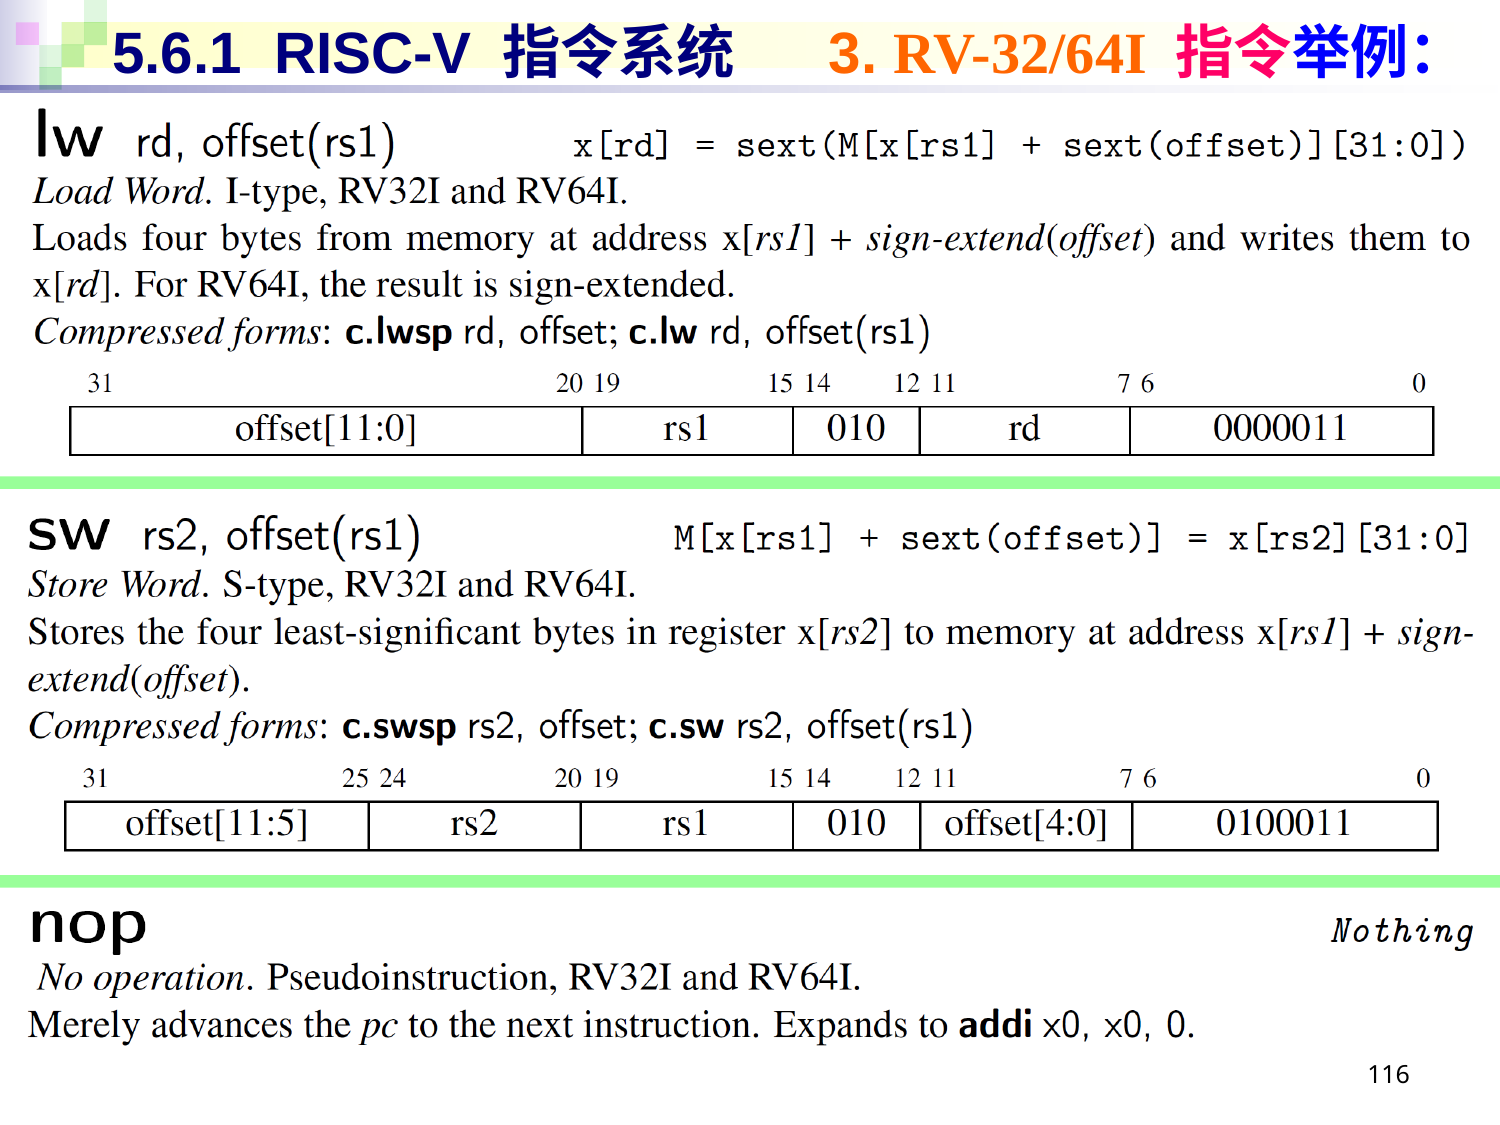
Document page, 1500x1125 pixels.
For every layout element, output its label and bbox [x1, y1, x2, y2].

picture [20, 506, 1480, 861]
slide_number [1074, 1052, 1426, 1101]
title [97, 7, 1483, 94]
picture [20, 96, 1480, 469]
picture [20, 894, 1480, 1052]
